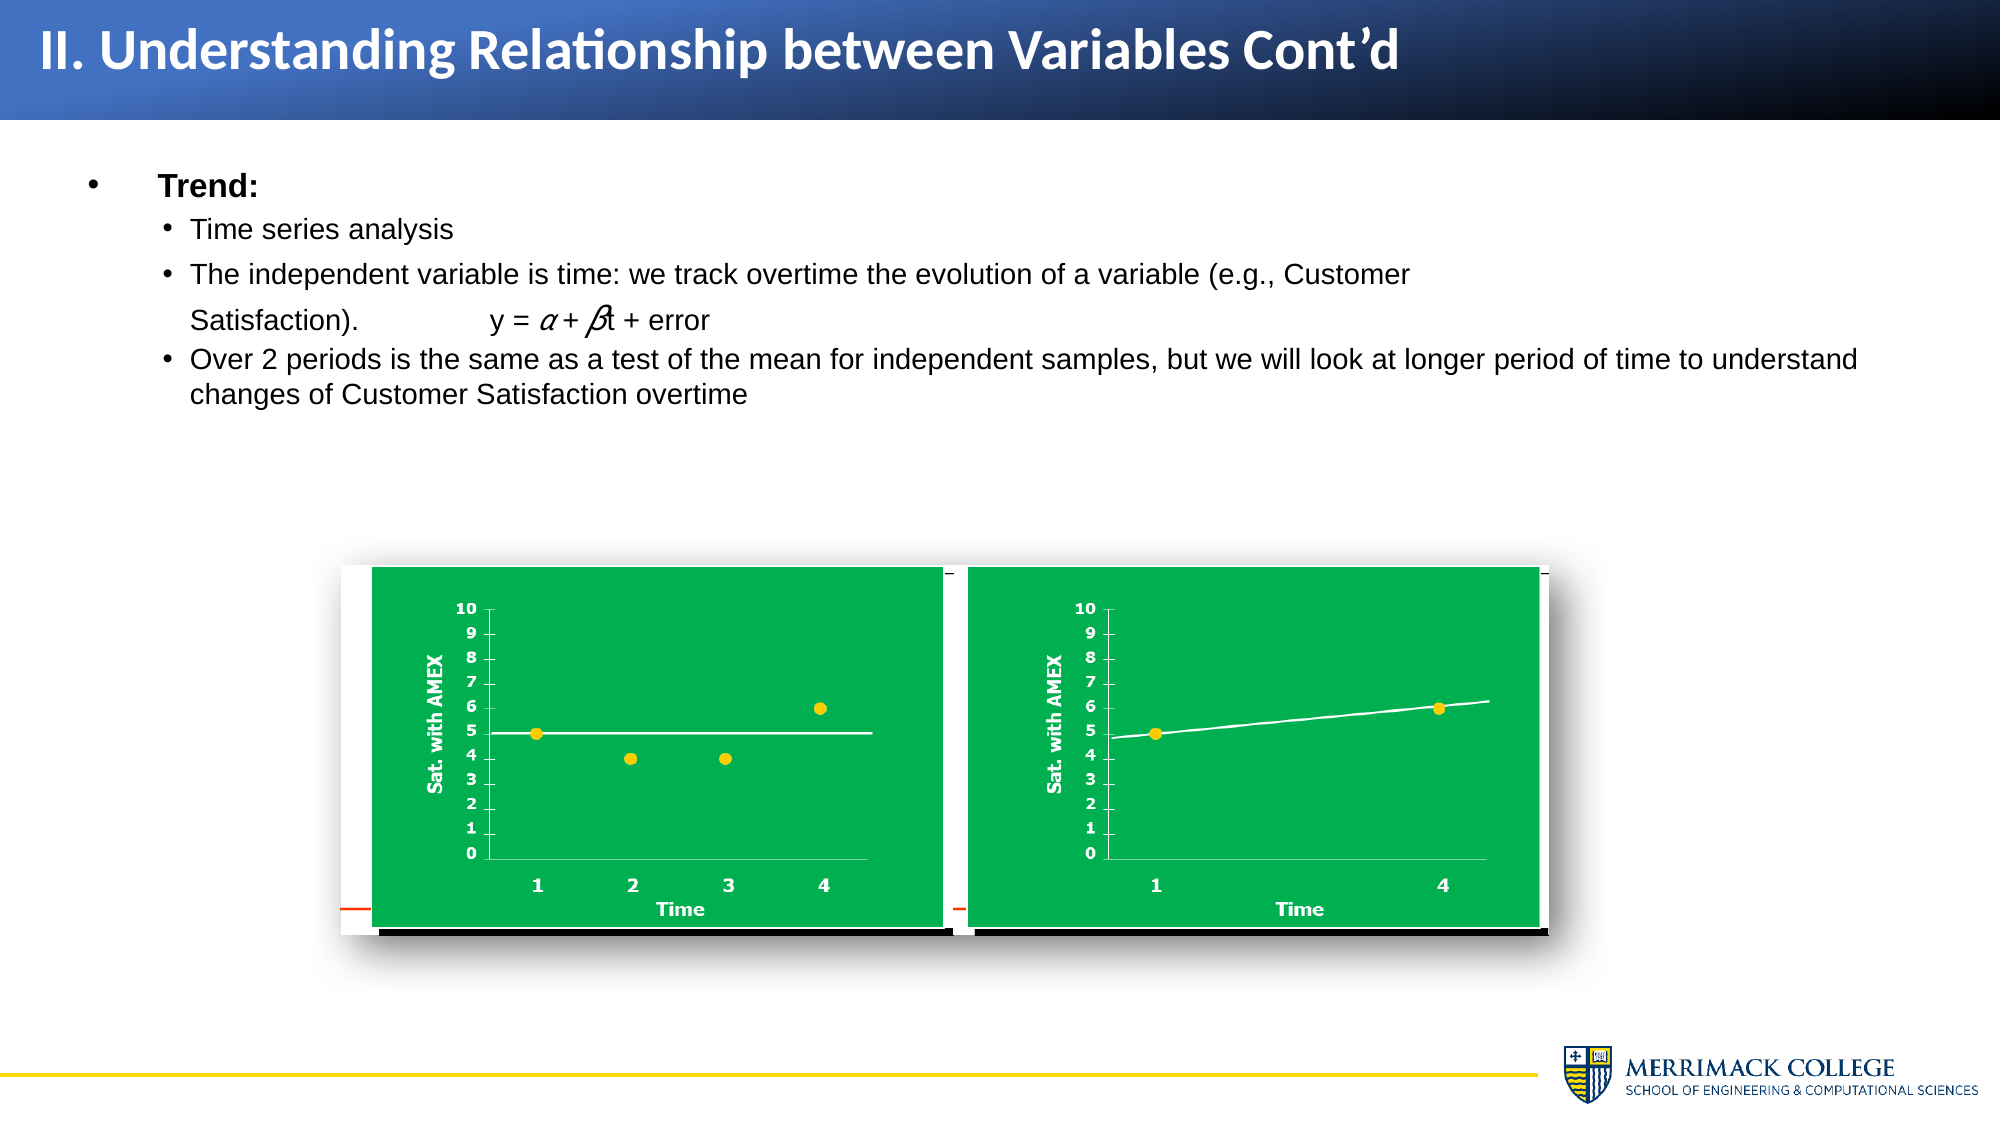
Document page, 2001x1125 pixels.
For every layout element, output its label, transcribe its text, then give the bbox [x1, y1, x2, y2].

picture [340, 564, 1549, 936]
picture [1562, 1044, 1978, 1105]
text_box Trend: Time series analysis The independent variable is time: we track overtime the evolution of a variable (e.g., Customer Satisfaction). y = α + βt + error Over 2 periods is the same as a test of the mean for independent samples, but we will look at longer period of time to understand changes of Customer Satisfaction overtime [85, 154, 1935, 411]
picture [0, 0, 2000, 120]
title II. Understanding Relationship between Variables Cont’d [37, 9, 2000, 200]
